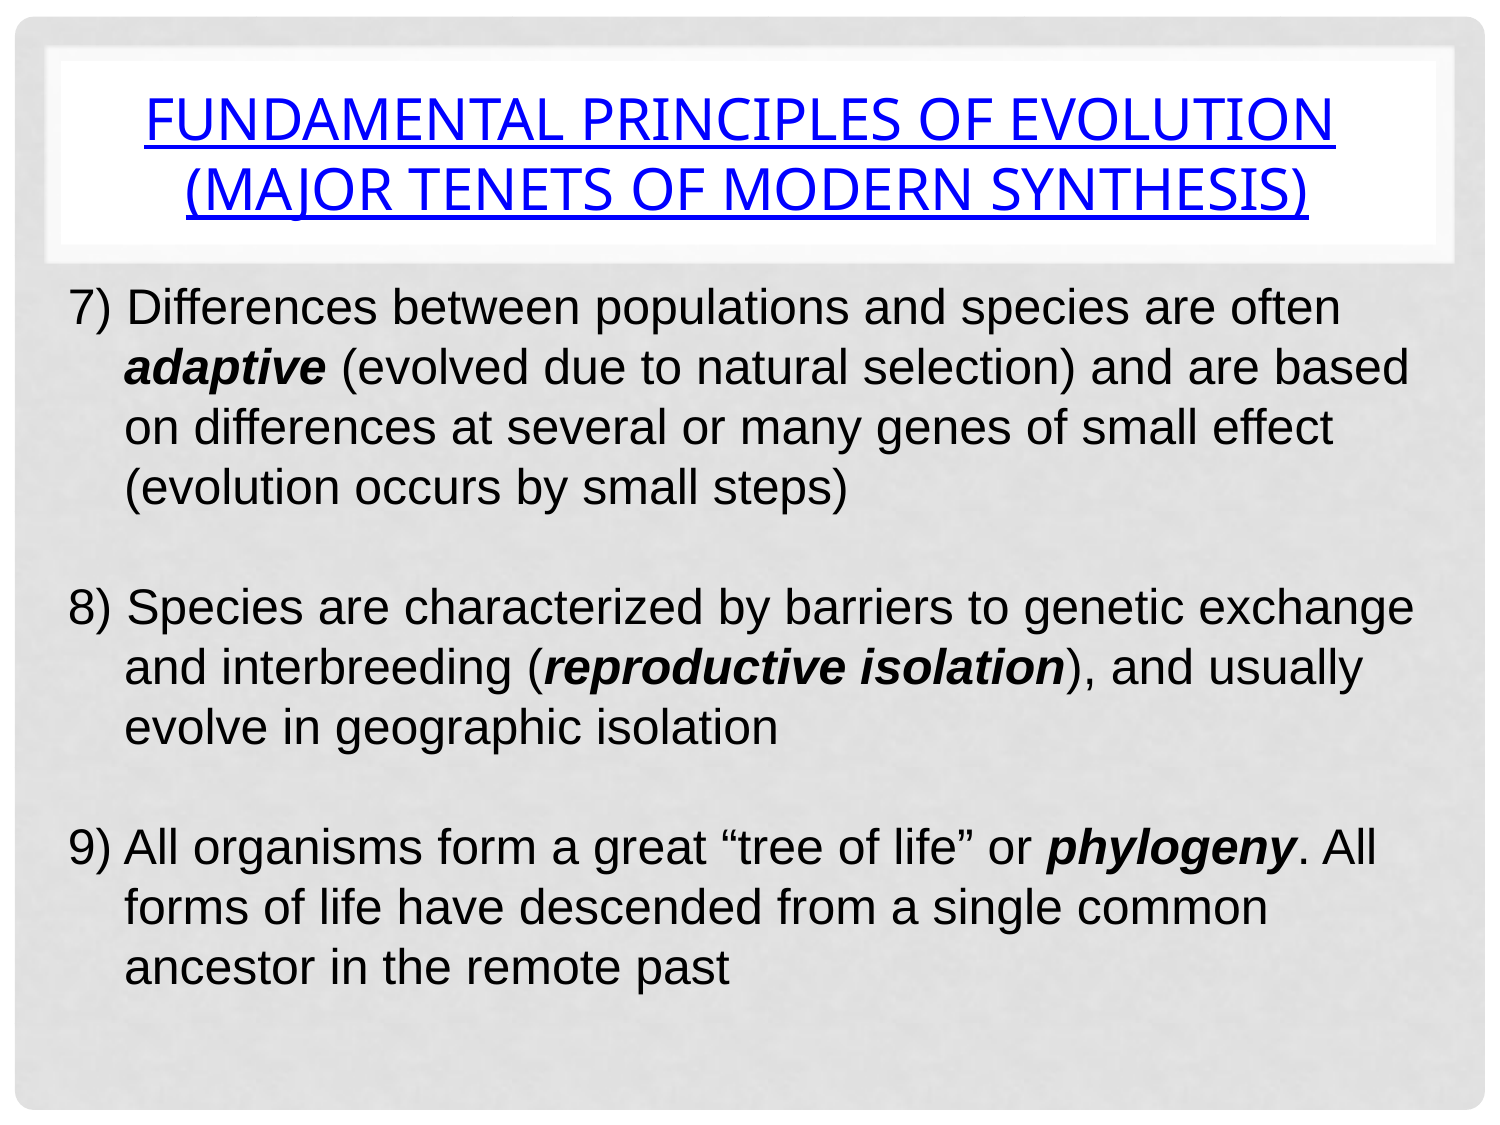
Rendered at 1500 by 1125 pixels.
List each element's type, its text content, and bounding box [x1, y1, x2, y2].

text_box 7) Differences between populations and species are often adaptive (evolved due to natural selection) and are based on differences at several or many genes of small effect (evolution occurs by small steps) 8) Species are characterized by barriers to genetic exchange and interbreeding (reproductive isolation), and usually evolve in geographic isolation 9) All organisms form a great “tree of life” or phylogeny. All forms of life have descended from a single common ancestor in the remote past [53, 267, 1471, 1062]
title Fundamental principles of evolution (major tenets of modern synthesis) [69, 66, 1425, 238]
